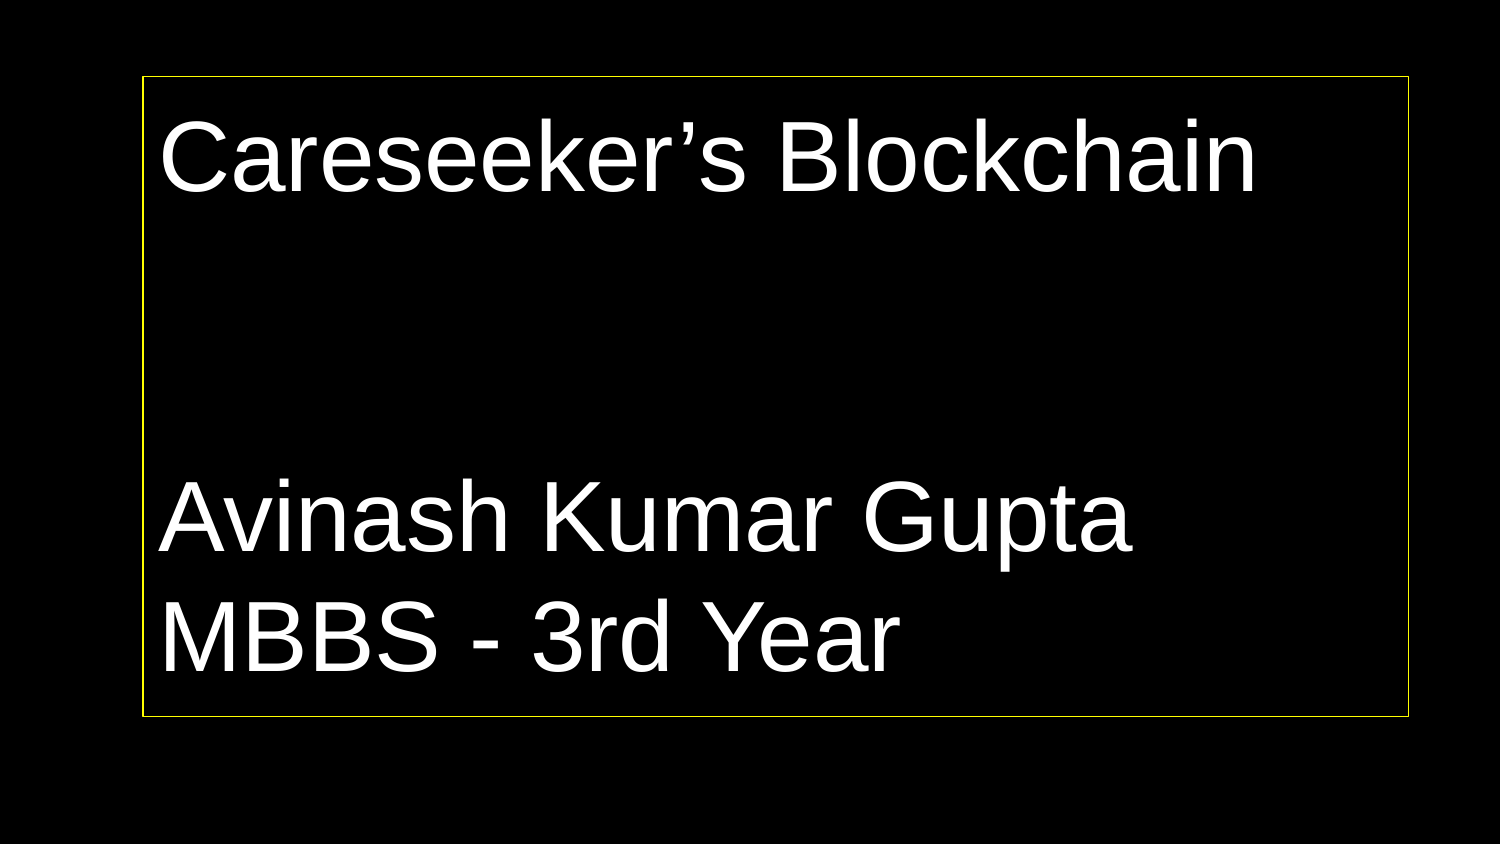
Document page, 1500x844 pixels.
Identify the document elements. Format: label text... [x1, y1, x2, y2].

title Careseeker’s Blockchain Avinash Kumar Gupta MBBS - 3rd Year [143, 76, 1409, 717]
